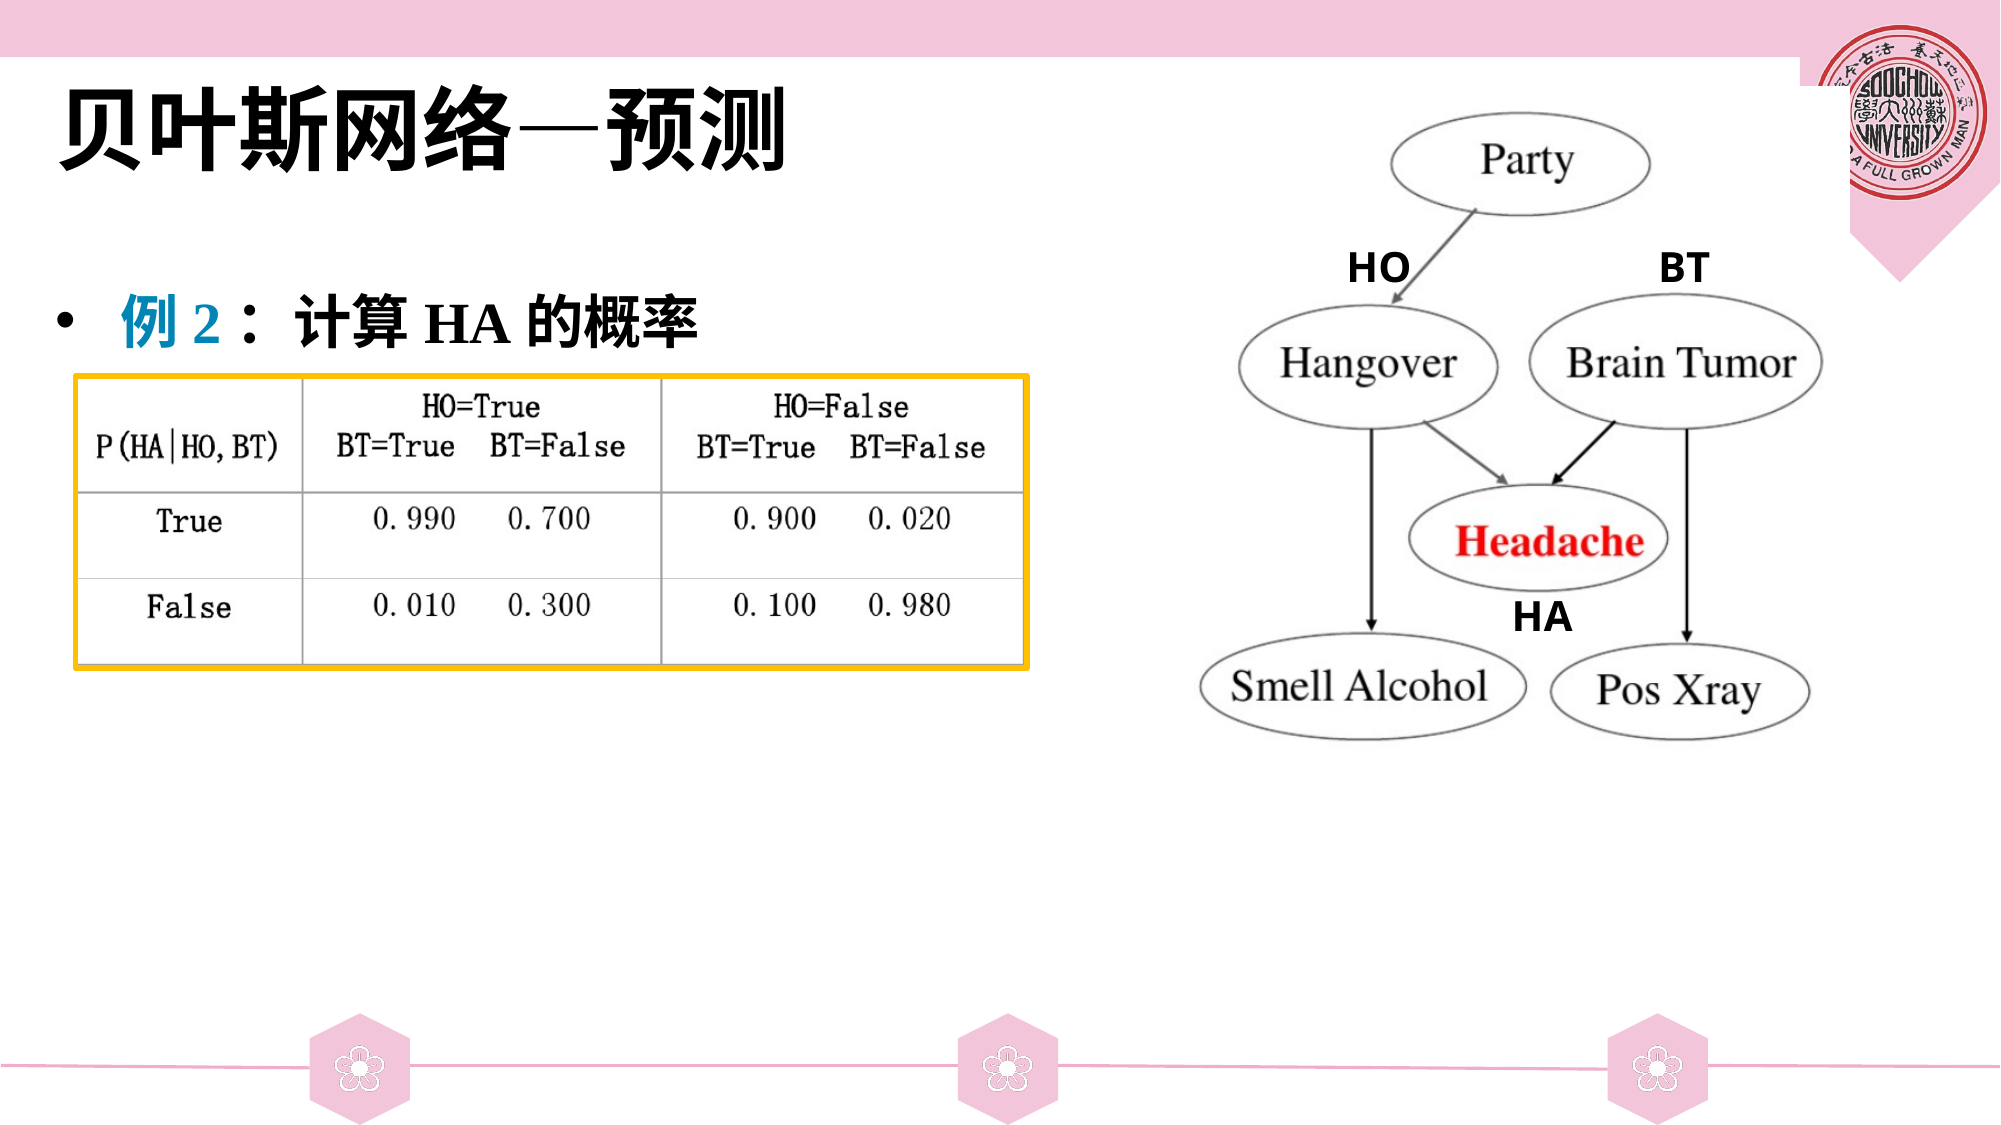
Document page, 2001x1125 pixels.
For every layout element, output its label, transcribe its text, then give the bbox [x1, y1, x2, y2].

picture [78, 378, 1025, 666]
picture [979, 1043, 1035, 1093]
picture [1629, 1043, 1685, 1093]
picture [331, 1043, 387, 1093]
title 贝叶斯网络—预测 [40, 25, 1766, 243]
picture [1181, 23, 1989, 758]
